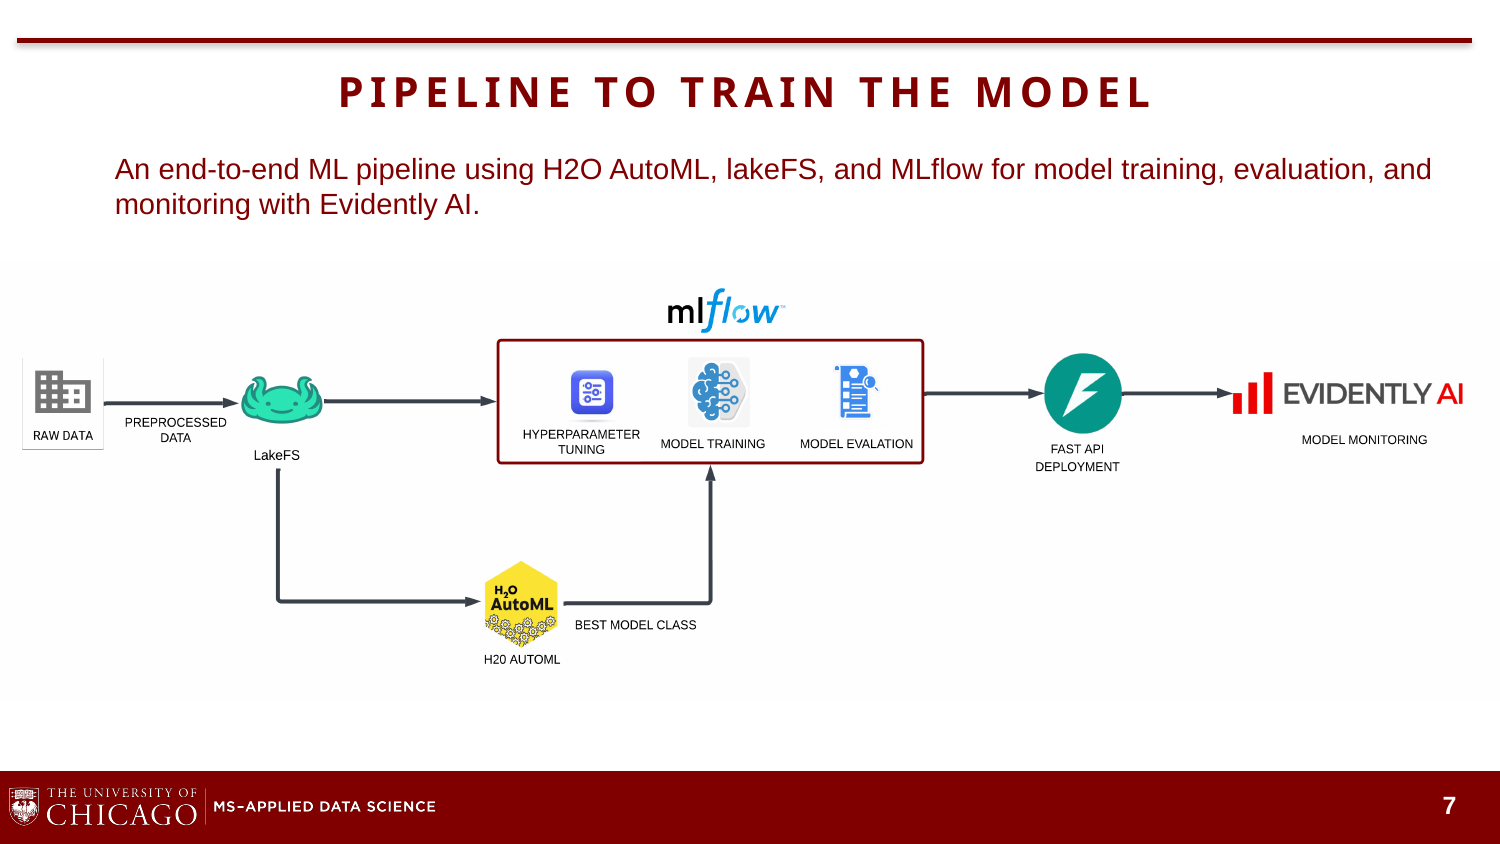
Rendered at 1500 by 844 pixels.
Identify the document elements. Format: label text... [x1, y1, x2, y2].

picture [0, 262, 1500, 702]
text_box An end-to-end ML pipeline using H2O AutoML, lakeFS, and MLflow for model training, evaluation, and monitoring with Evidently AI. [99, 143, 1500, 228]
picture [0, 767, 455, 844]
title PIPELINE TO TRAIN THE MODEL [16, 45, 1472, 136]
slide_number 7 [1387, 782, 1472, 828]
